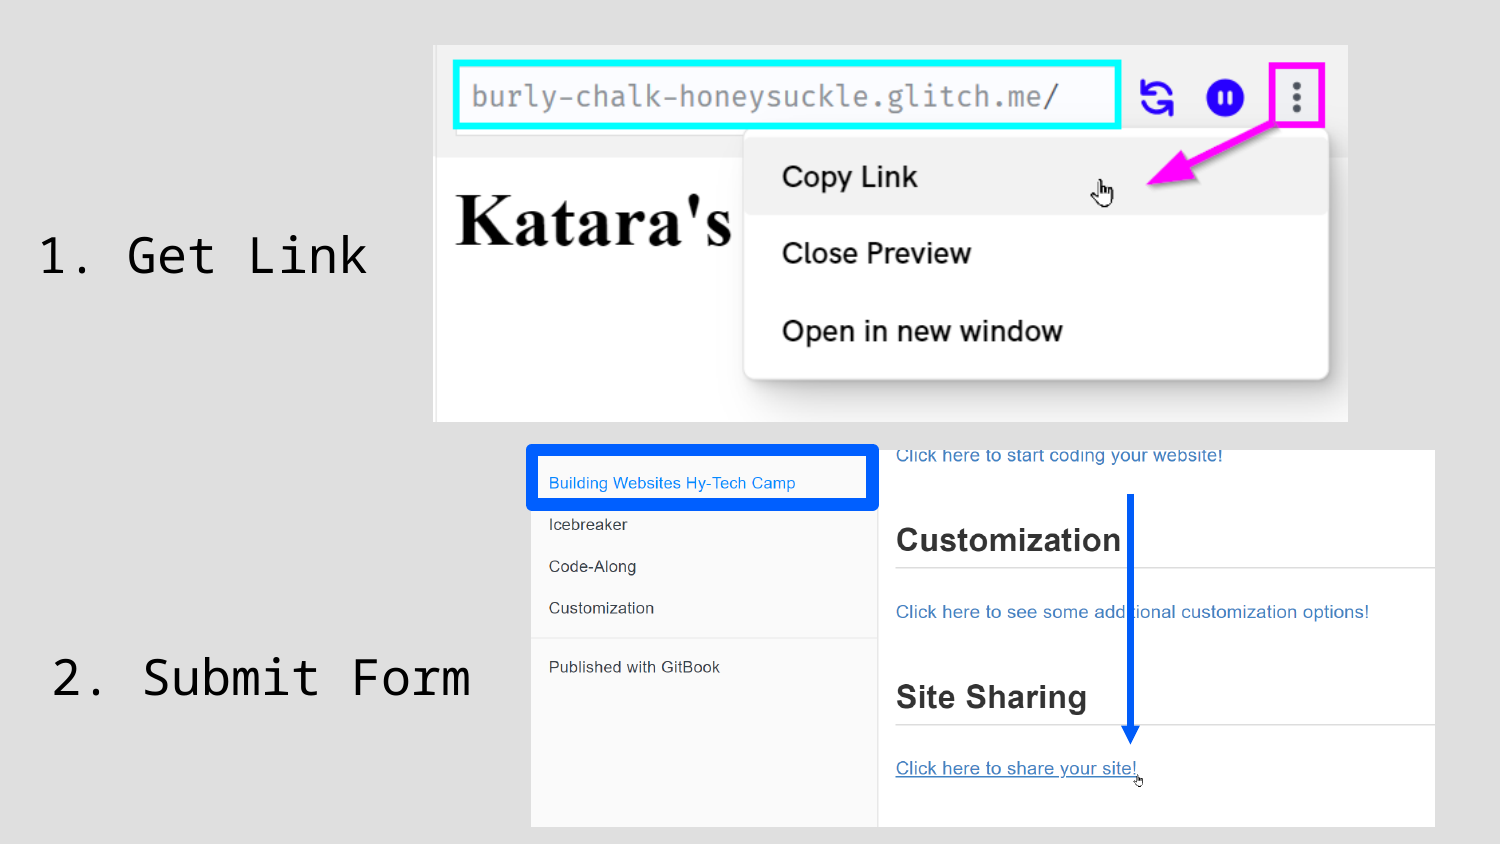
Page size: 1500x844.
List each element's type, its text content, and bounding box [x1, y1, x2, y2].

picture [432, 45, 1348, 423]
text_box 2. Submit Form [36, 638, 486, 713]
text_box 1. Get Link [23, 216, 383, 291]
picture [531, 449, 1435, 827]
